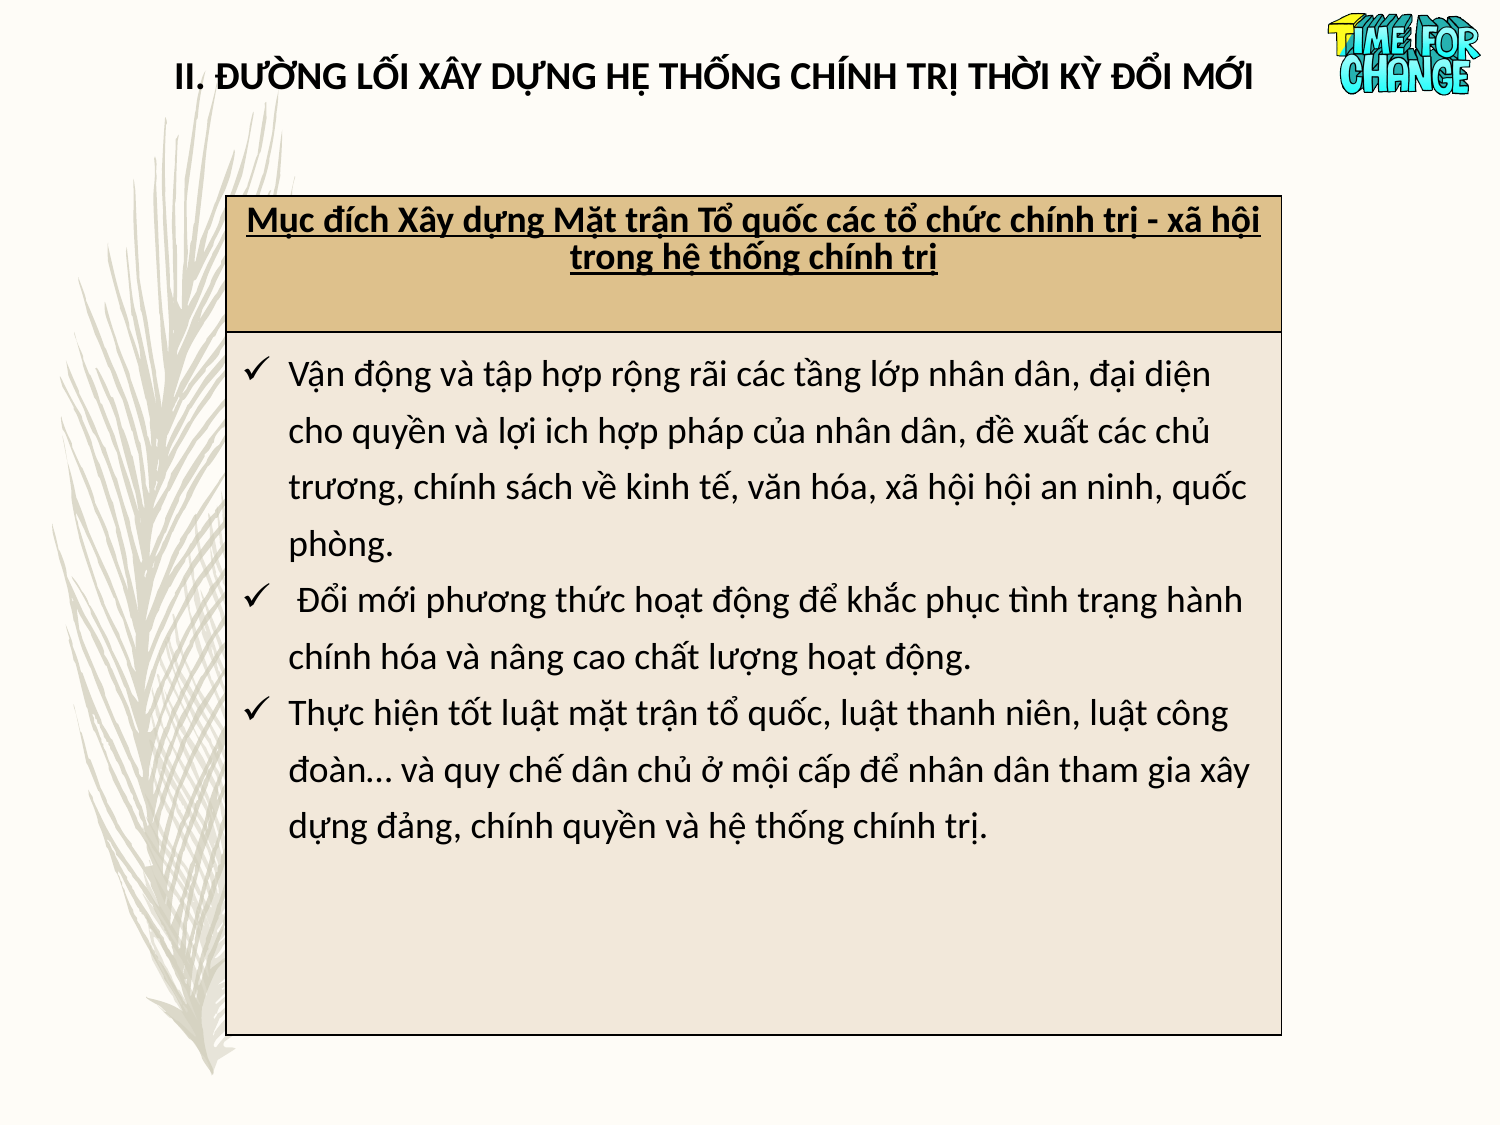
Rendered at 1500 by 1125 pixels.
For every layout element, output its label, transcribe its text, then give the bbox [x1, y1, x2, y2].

picture [1320, 3, 1487, 107]
text_box II. ĐƯỜNG LỐI XÂY DỰNG HỆ THỐNG CHÍNH TRỊ THỜI KỲ ĐỔI MỚI [159, 42, 1282, 105]
table_cell Vận động và tập hợp rộng rãi các tầng lớp nhân dân, đại diện cho quyền và lợi ich hợp pháp của nhân dân, đề xuất các chủ trương, chính sách về kinh tế, văn hóa, xã hội hội an ninh, quốc phòng. Đổi mới phương thức hoạt động để khắc phục tình trạng hành chính hóa và nâng cao chất lượng hoạt động. Thực hiện tốt luật mặt trận tổ quốc, luật thanh niên, luật công đoàn… và quy chế dân chủ ở mội cấp để nhân dân tham gia xây dựng đảng, chính quyền và hệ thống chính trị. [227, 333, 1281, 1034]
table_header Mục đích Xây dựng Mặt trận Tổ quốc các tổ chức chính trị - xã hội trong hệ thống chính trị [227, 197, 1281, 331]
